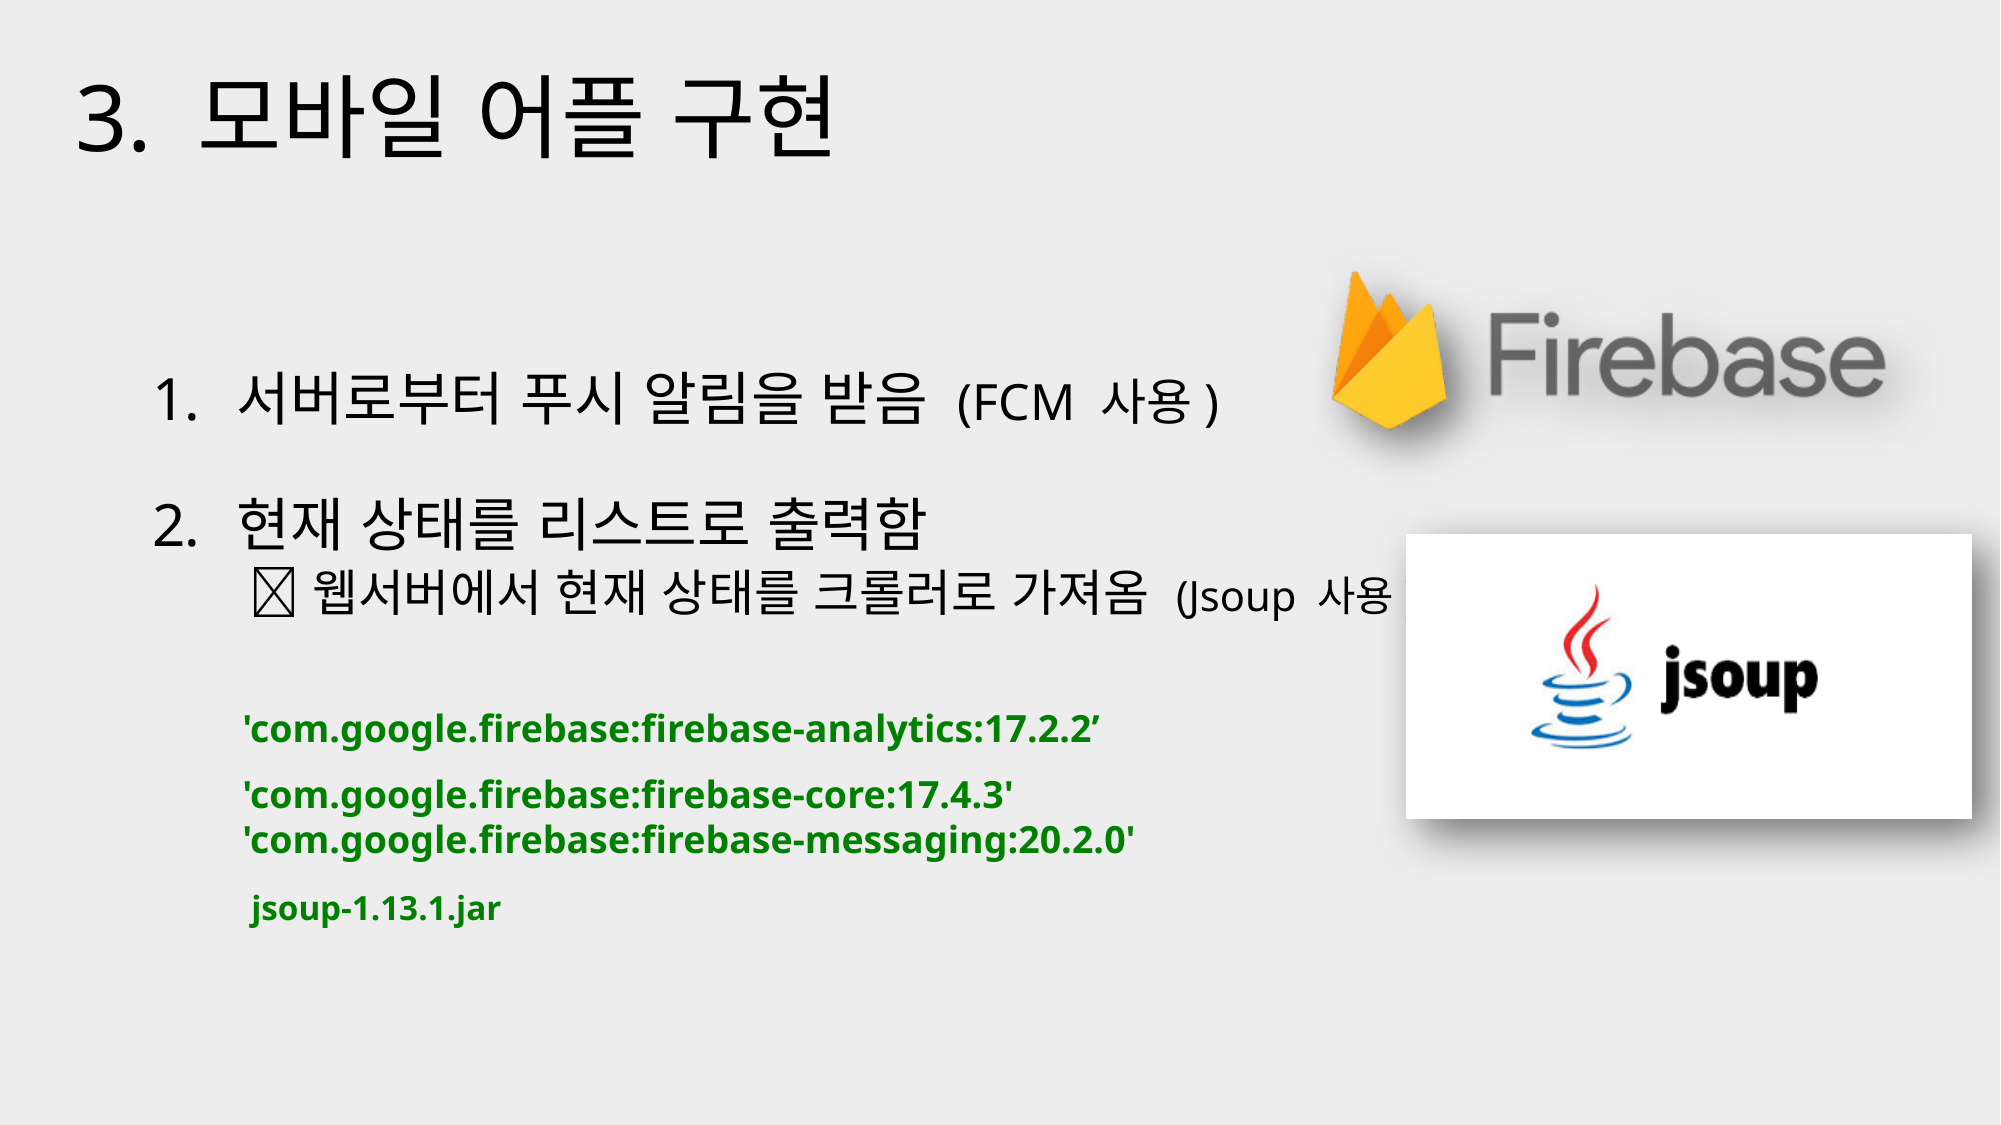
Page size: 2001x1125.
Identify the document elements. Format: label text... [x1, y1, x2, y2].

text_box 'com.google.firebase:firebase-core:17.4.3' 'com.google.firebase:firebase-messaging:20.2.0' [227, 763, 1293, 869]
picture [1218, 152, 2000, 819]
text_box jsoup-1.13.1.jar [227, 879, 1420, 934]
text_box 3. 모바일 어플 구현 [60, 12, 1786, 231]
list 서버로부터 푸시 알림을 받음 (FCM 사용) 현재 상태를 리스트로 출력함 웹서버에서 현재 상태를 크롤러로 가져옴 (Jsoup 사용) [137, 319, 1863, 1034]
text_box 'com.google.firebase:firebase-analytics:17.2.2’ [227, 697, 1360, 868]
